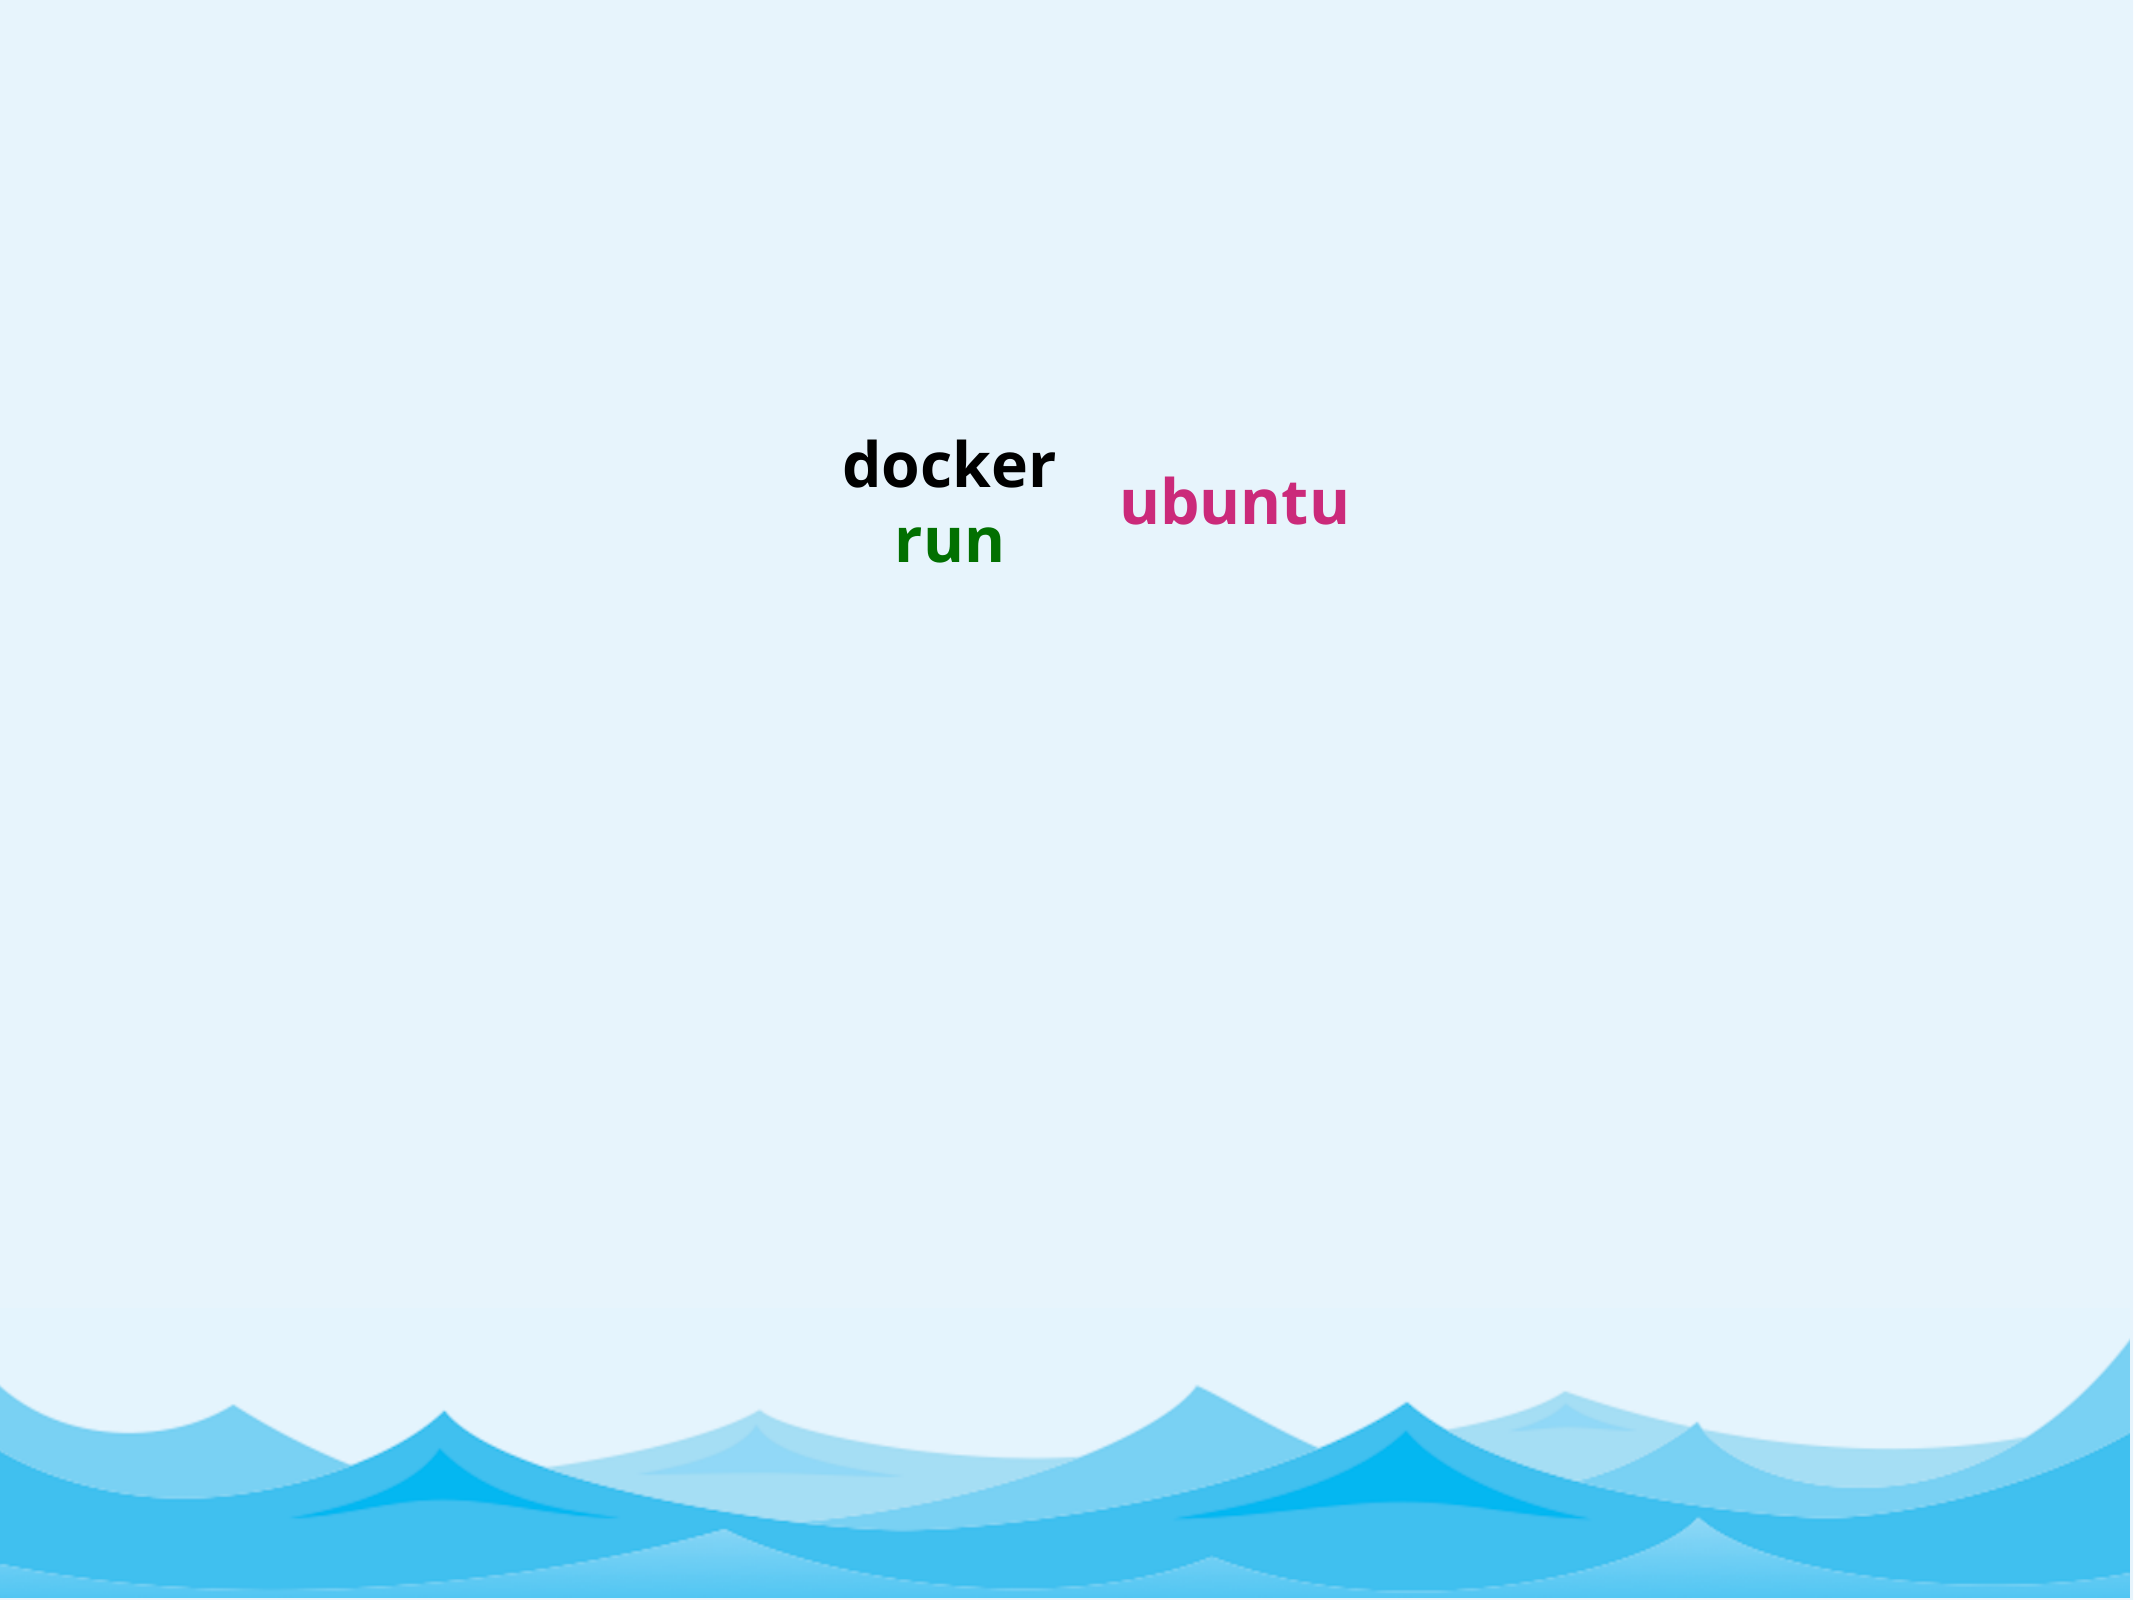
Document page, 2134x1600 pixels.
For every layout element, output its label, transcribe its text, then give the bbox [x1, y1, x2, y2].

text_box docker run [778, 416, 1122, 584]
picture [0, 1308, 2130, 1598]
text_box ubuntu [1111, 454, 1359, 546]
